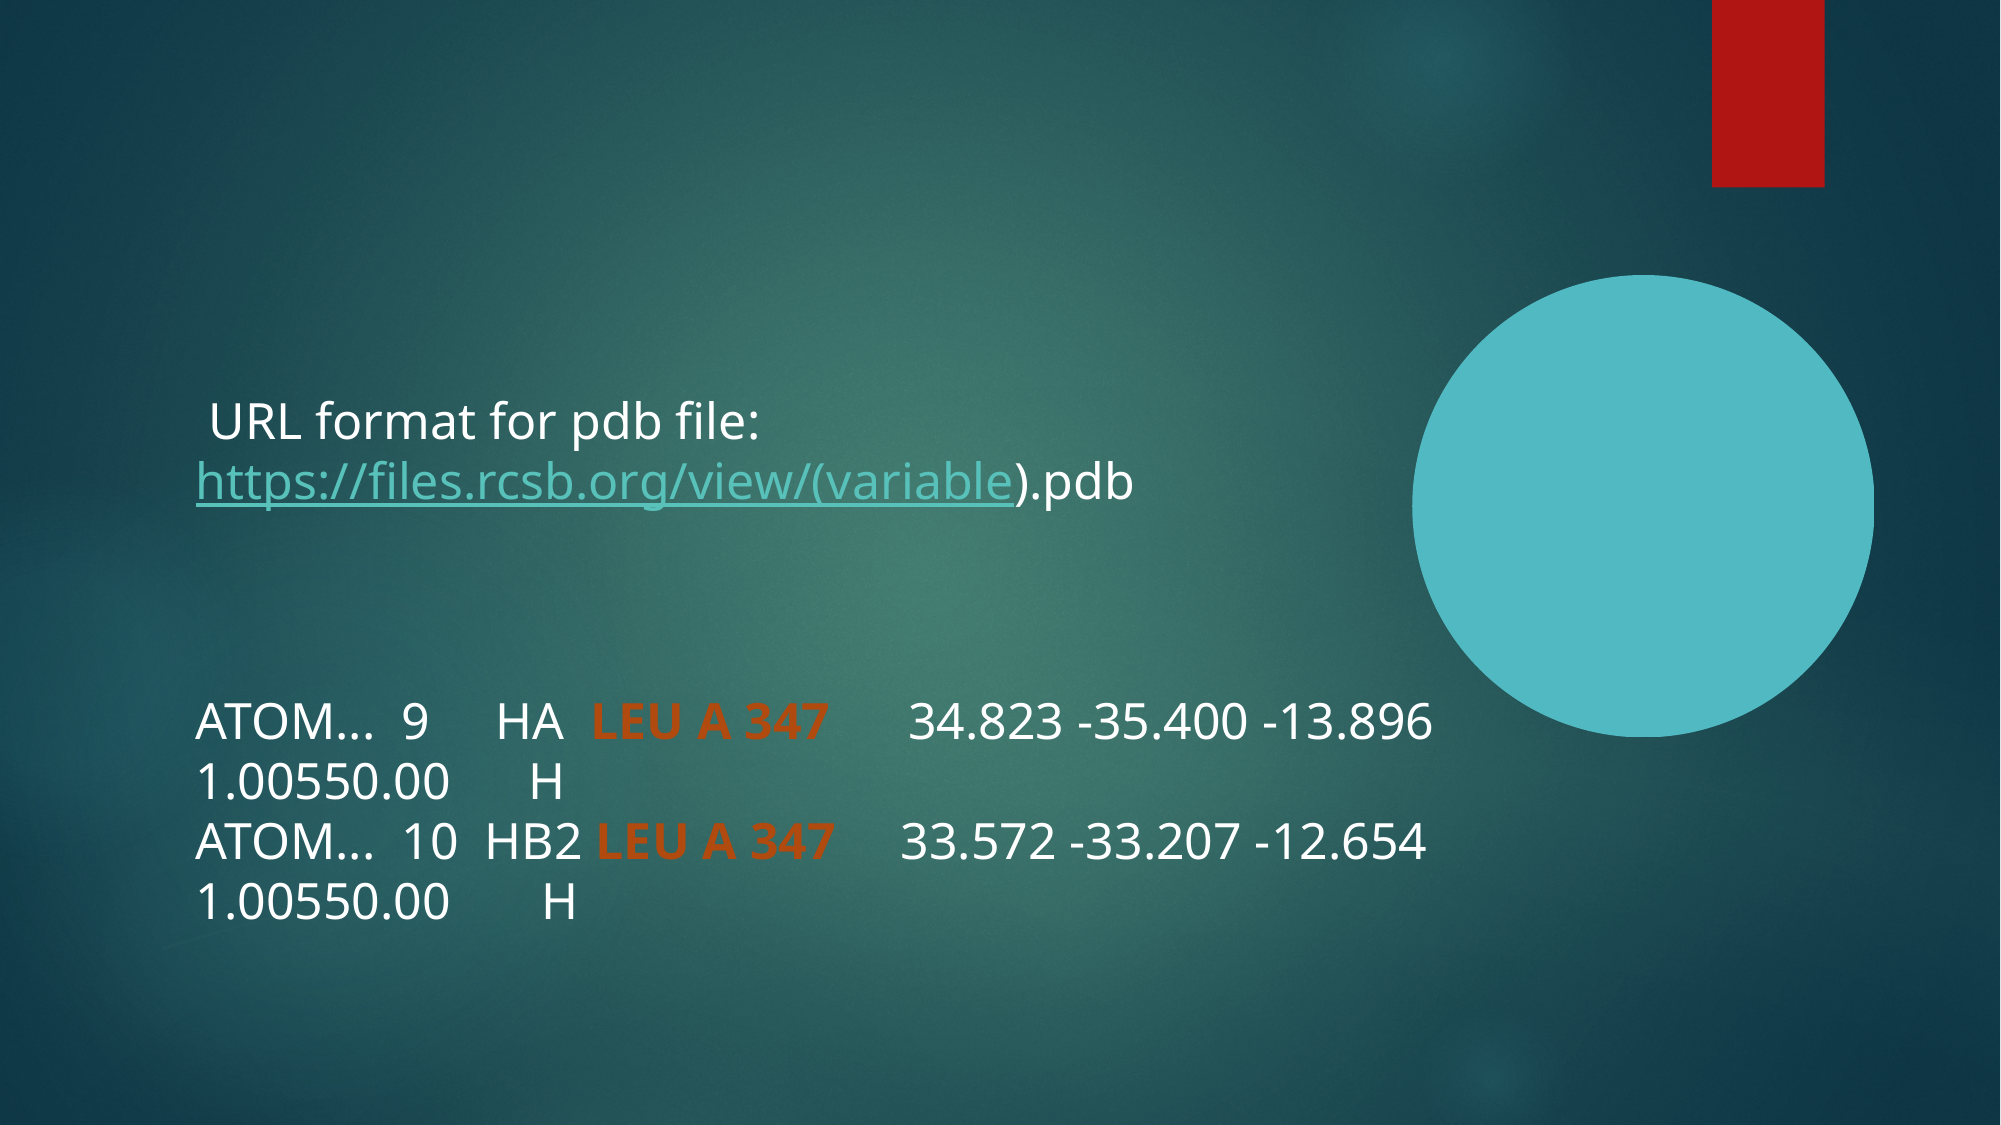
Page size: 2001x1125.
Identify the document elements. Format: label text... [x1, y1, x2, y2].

text_box URL format for pdb file: https://files.rcsb.org/view/(variable).pdb ATOM... 9 HA LEU A 347 34.823 -35.400 -13.896 1.00550.00 H ATOM... 10 HB2 LEU A 347 33.572 -33.207 -12.654 1.00550.00 H [181, 336, 1649, 1025]
picture [0, 0, 2001, 1125]
